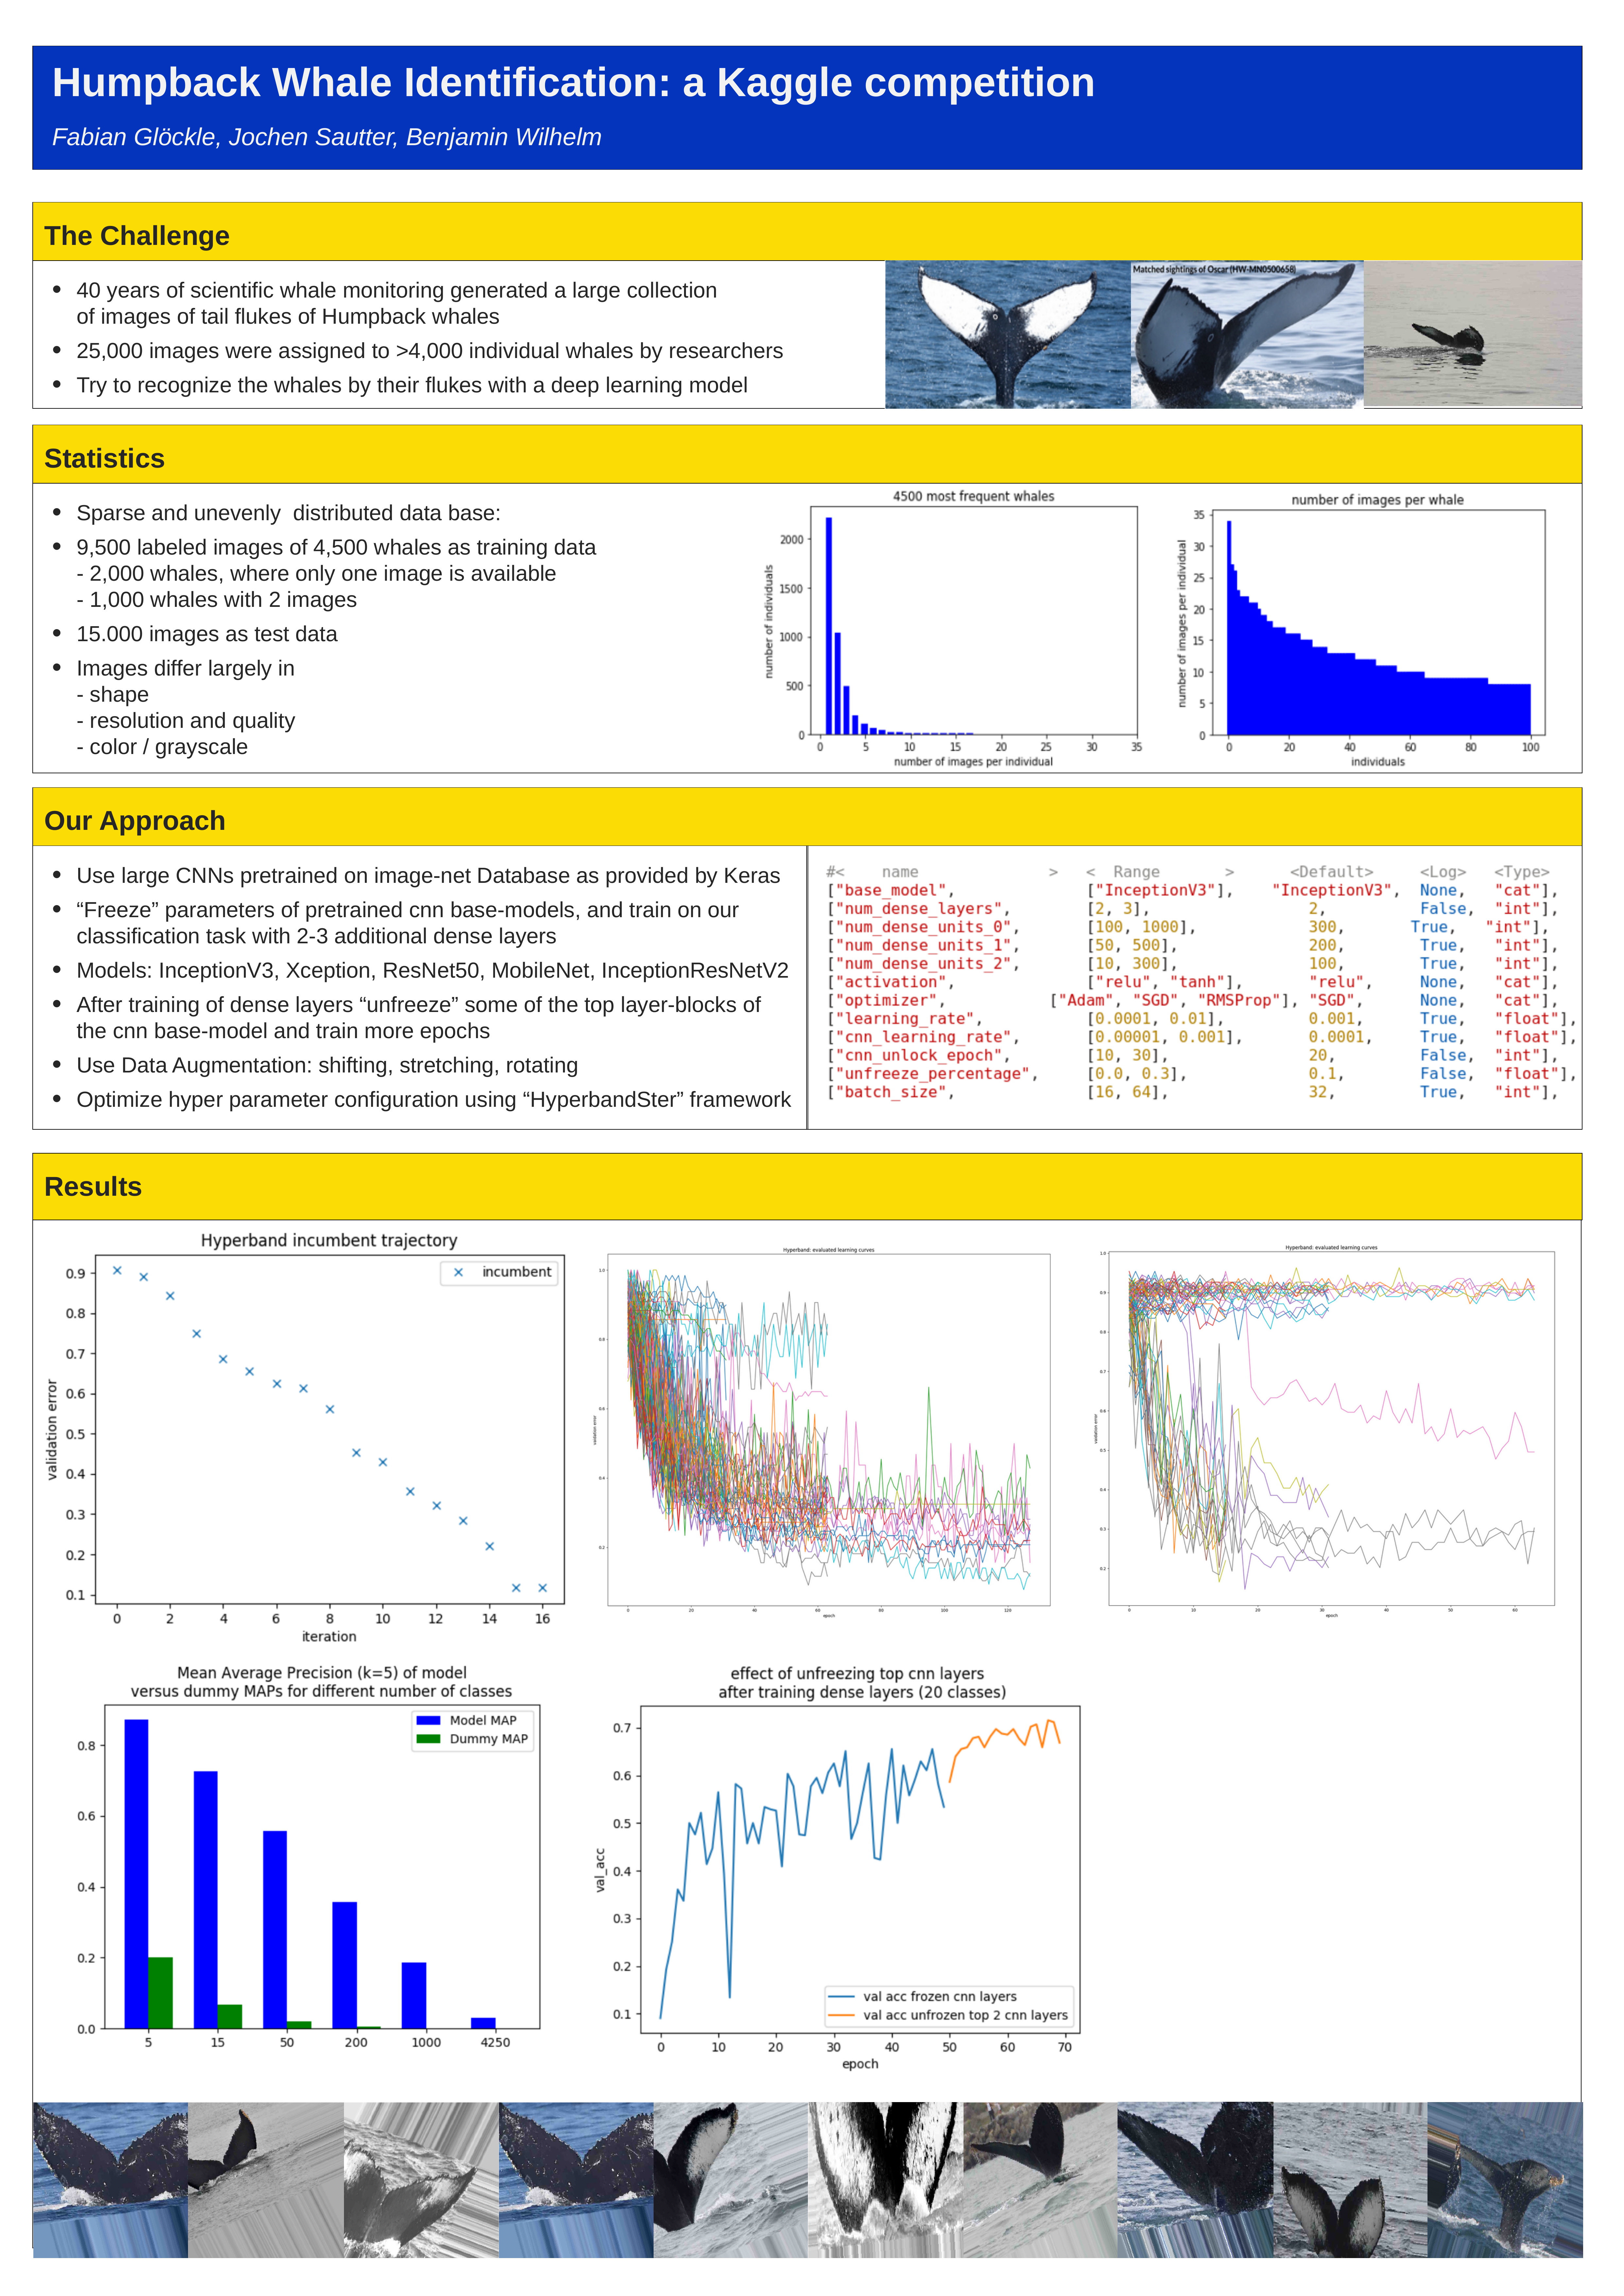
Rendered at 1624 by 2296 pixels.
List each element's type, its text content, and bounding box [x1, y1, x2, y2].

text_box Statistics [33, 425, 1582, 483]
text_box Our Approach [33, 787, 1582, 846]
picture [587, 1244, 1055, 1622]
picture [1088, 1241, 1560, 1622]
text_box The Challenge [33, 202, 1582, 260]
text_box Results [33, 1153, 1582, 1220]
text_box [33, 1220, 1581, 2102]
picture [37, 1232, 571, 1647]
text_box [806, 846, 1582, 1130]
text_box Use large CNNs pretrained on image-net Database as provided by Keras “Freeze” parameters of pretrained cnn base-models, and train on our classification task with 2-3 additional dense layers Models: InceptionV3, Xception, ResNet50, MobileNet, InceptionResNetV2 After training of dense layers “unfreeze” some of the top layer-blocks of the cnn base-model and train more epochs Use Data Augmentation: shifting, stretching, rotating Optimize hyper parameter configuration using “HyperbandSter” framework [33, 846, 806, 1130]
picture [583, 1662, 1088, 2074]
picture [810, 862, 1582, 1104]
picture [756, 485, 1144, 771]
picture [1168, 485, 1549, 771]
text_box 40 years of scientific whale monitoring generated a large collection of images of tail flukes of Humpback whales 25,000 images were assigned to >4,000 individual whales by researchers Try to recognize the whales by their flukes with a deep learning model [33, 260, 884, 409]
picture [69, 1662, 544, 2051]
picture [33, 2102, 1583, 2258]
text_box Humpback Whale Identification: a Kaggle competition Fabian Glöckle, Jochen Sautter, Benjamin Wilhelm [33, 46, 1582, 170]
text_box Sparse and unevenly distributed data base: 9,500 labeled images of 4,500 whales as training data - 2,000 whales, where only one image is available - 1,000 whales with 2 images 15.000 images as test data Images differ largely in - shape - resolution and quality - color / grayscale [33, 483, 1582, 773]
picture [885, 260, 1582, 409]
